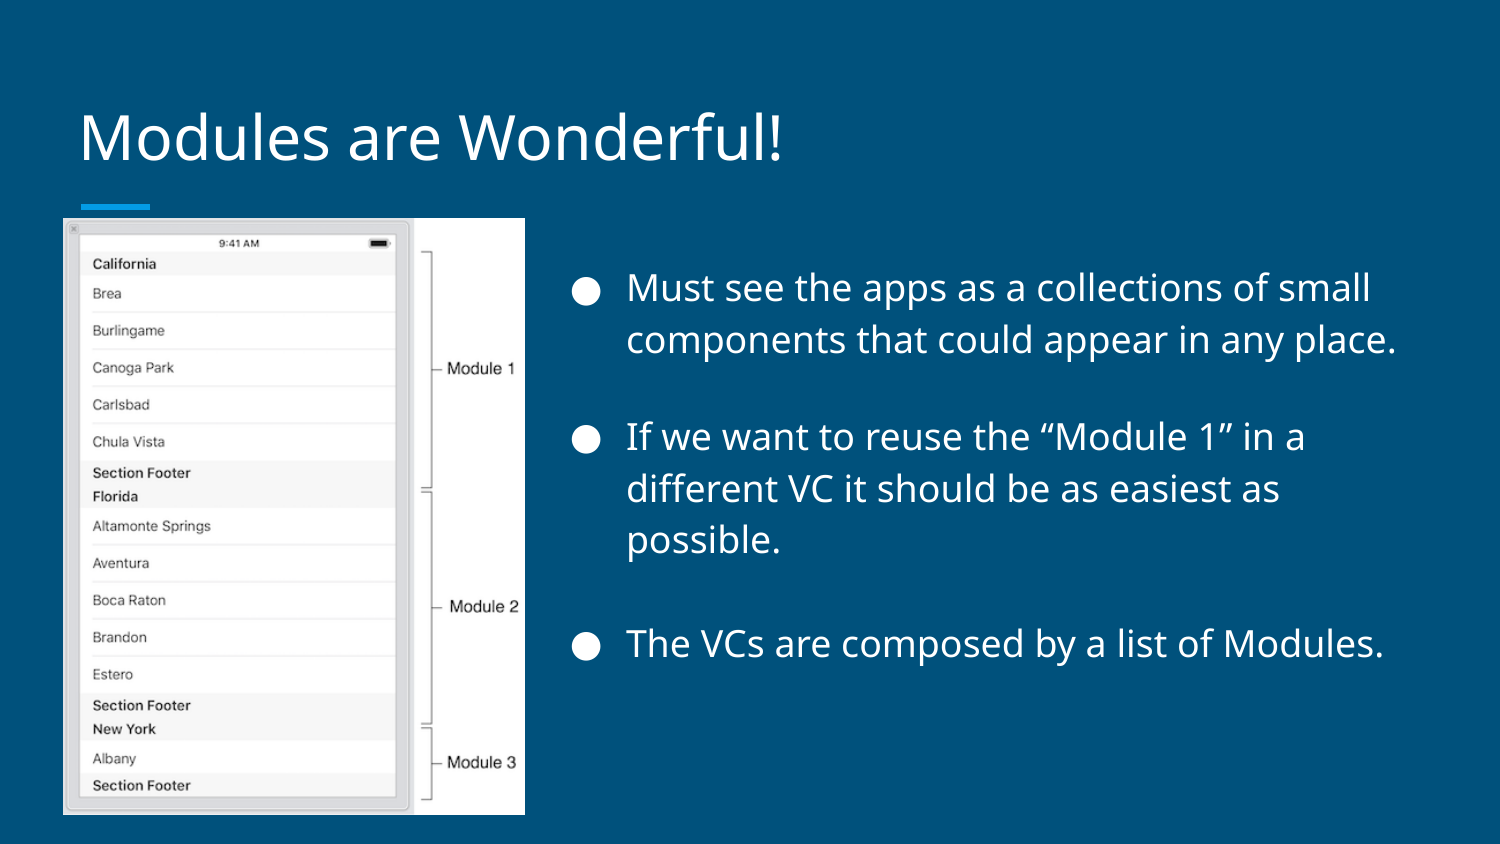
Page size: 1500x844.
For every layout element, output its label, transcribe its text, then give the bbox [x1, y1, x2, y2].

picture [64, 219, 524, 814]
title Modules are Wonderful! [63, 75, 1437, 188]
list Must see the apps as a collections of small components that could appear in any place. If we want to reuse the “Module 1” in a different VC it should be as easiest as possible. The VCs are composed by a list of Modules. [535, 242, 1428, 748]
